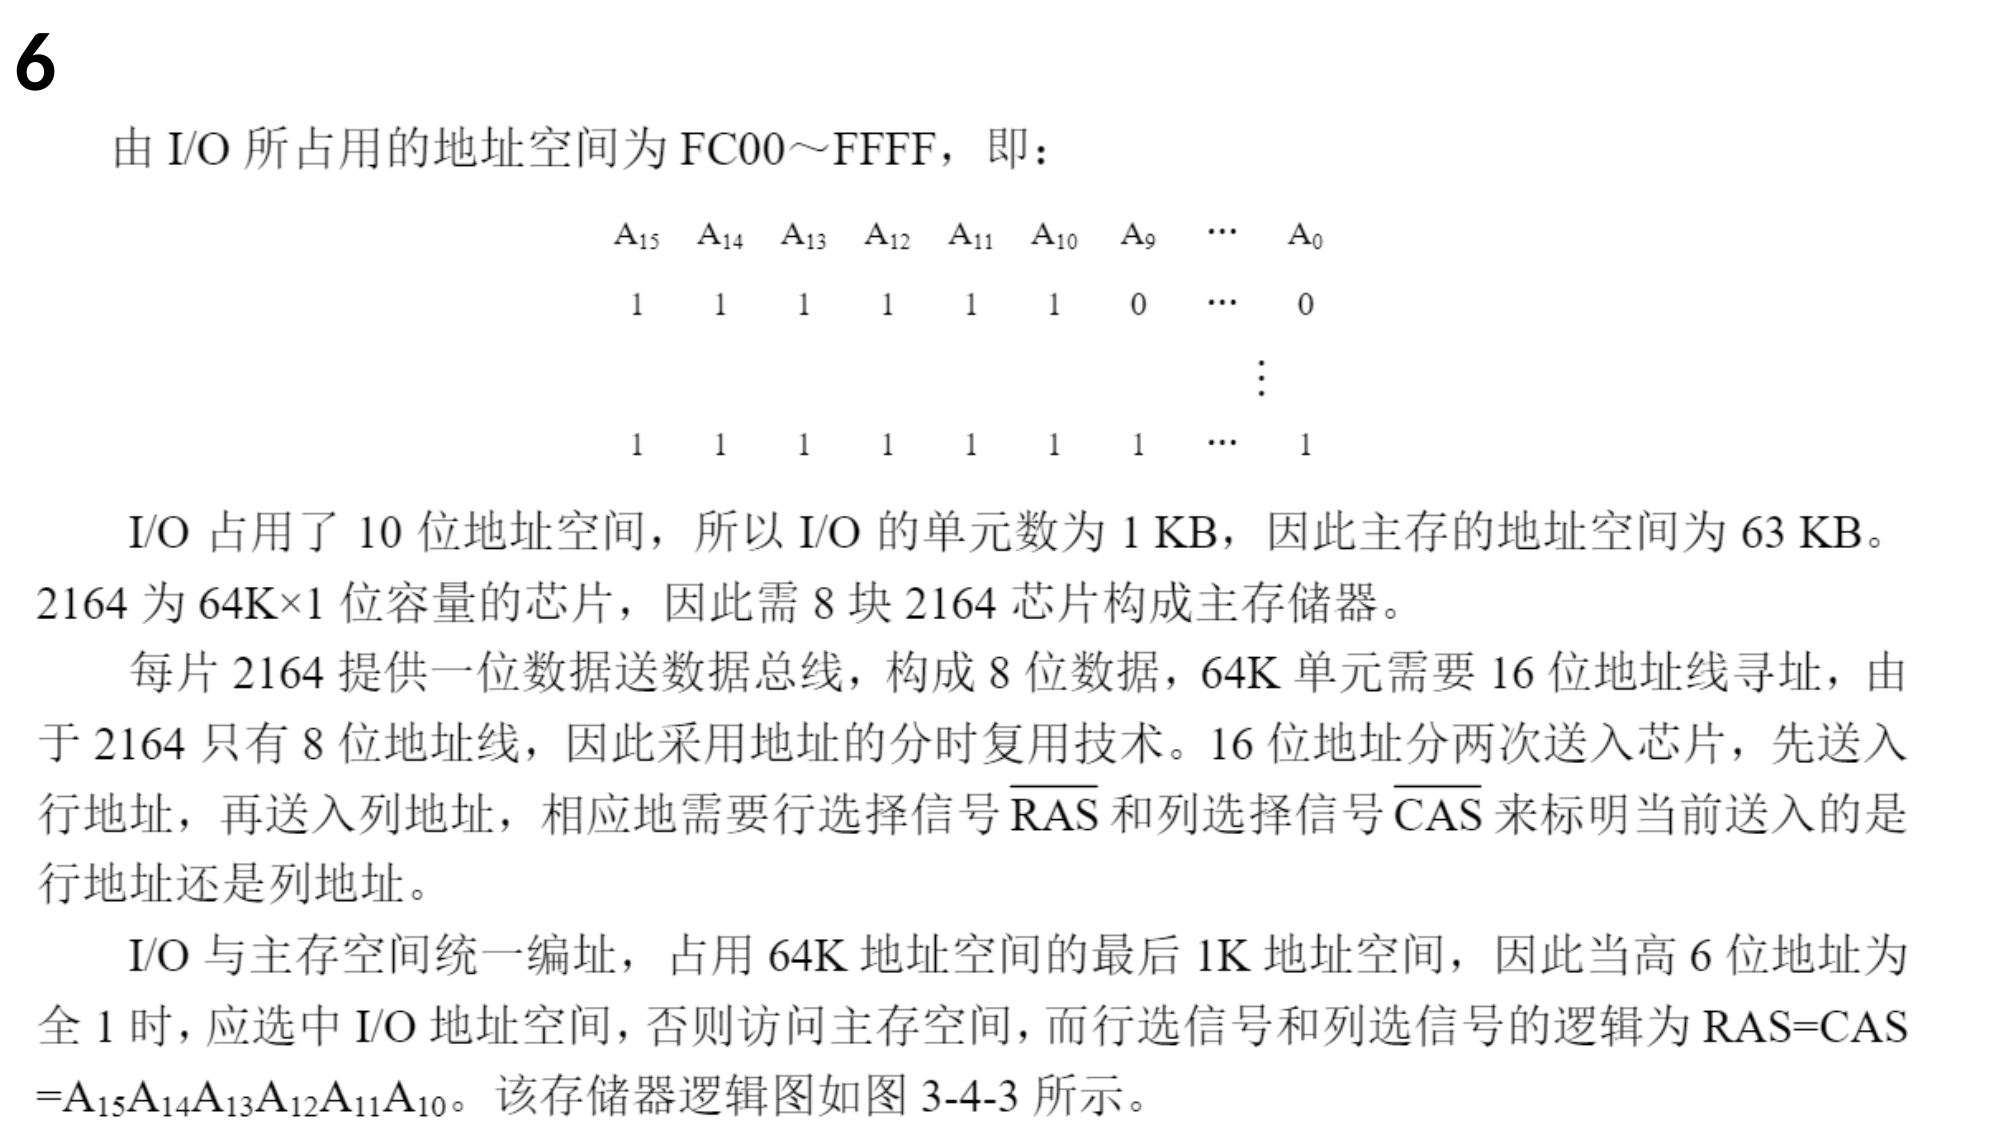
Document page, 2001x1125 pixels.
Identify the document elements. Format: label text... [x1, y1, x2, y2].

picture [0, 116, 1967, 1125]
text_box 6 [0, 0, 2000, 115]
